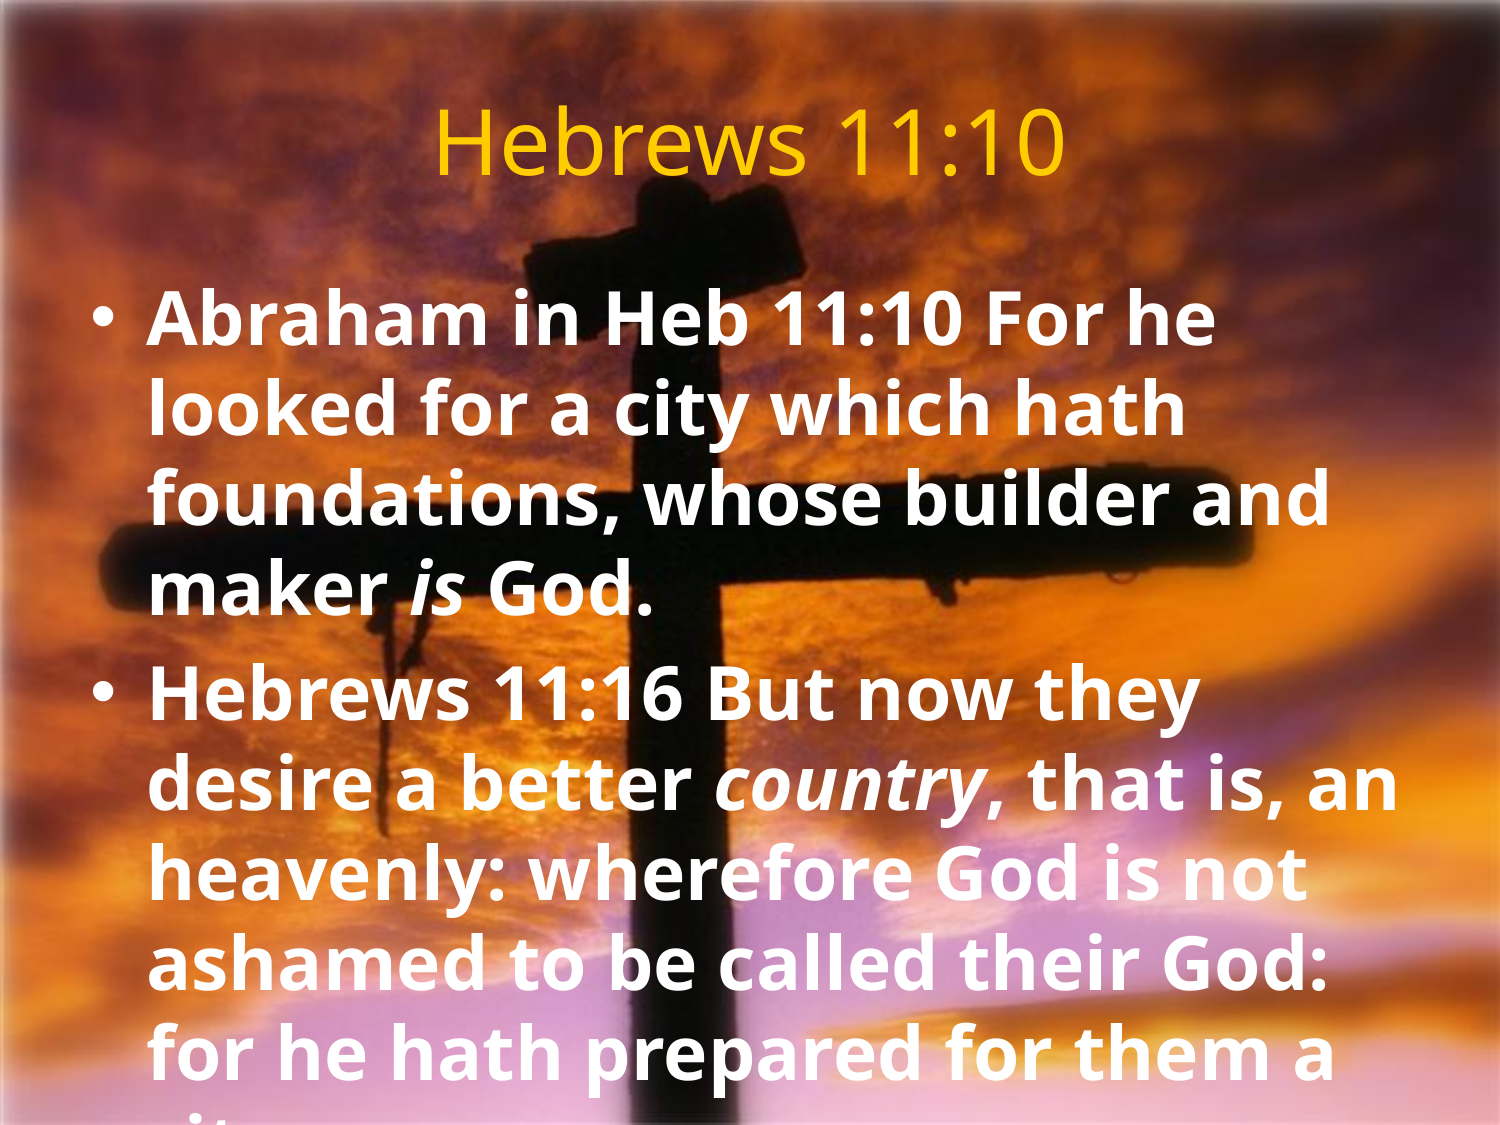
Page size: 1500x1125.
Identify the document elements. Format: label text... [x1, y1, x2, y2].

picture [0, 0, 1500, 1125]
title Hebrews 11:10 [75, 45, 1425, 233]
list Abraham in Heb 11:10 For he looked for a city which hath foundations, whose builder and maker is God. Hebrews 11:16 But now they desire a better country, that is, an heavenly: wherefore God is not ashamed to be called their God: for he hath prepared for them a city [75, 262, 1438, 1088]
